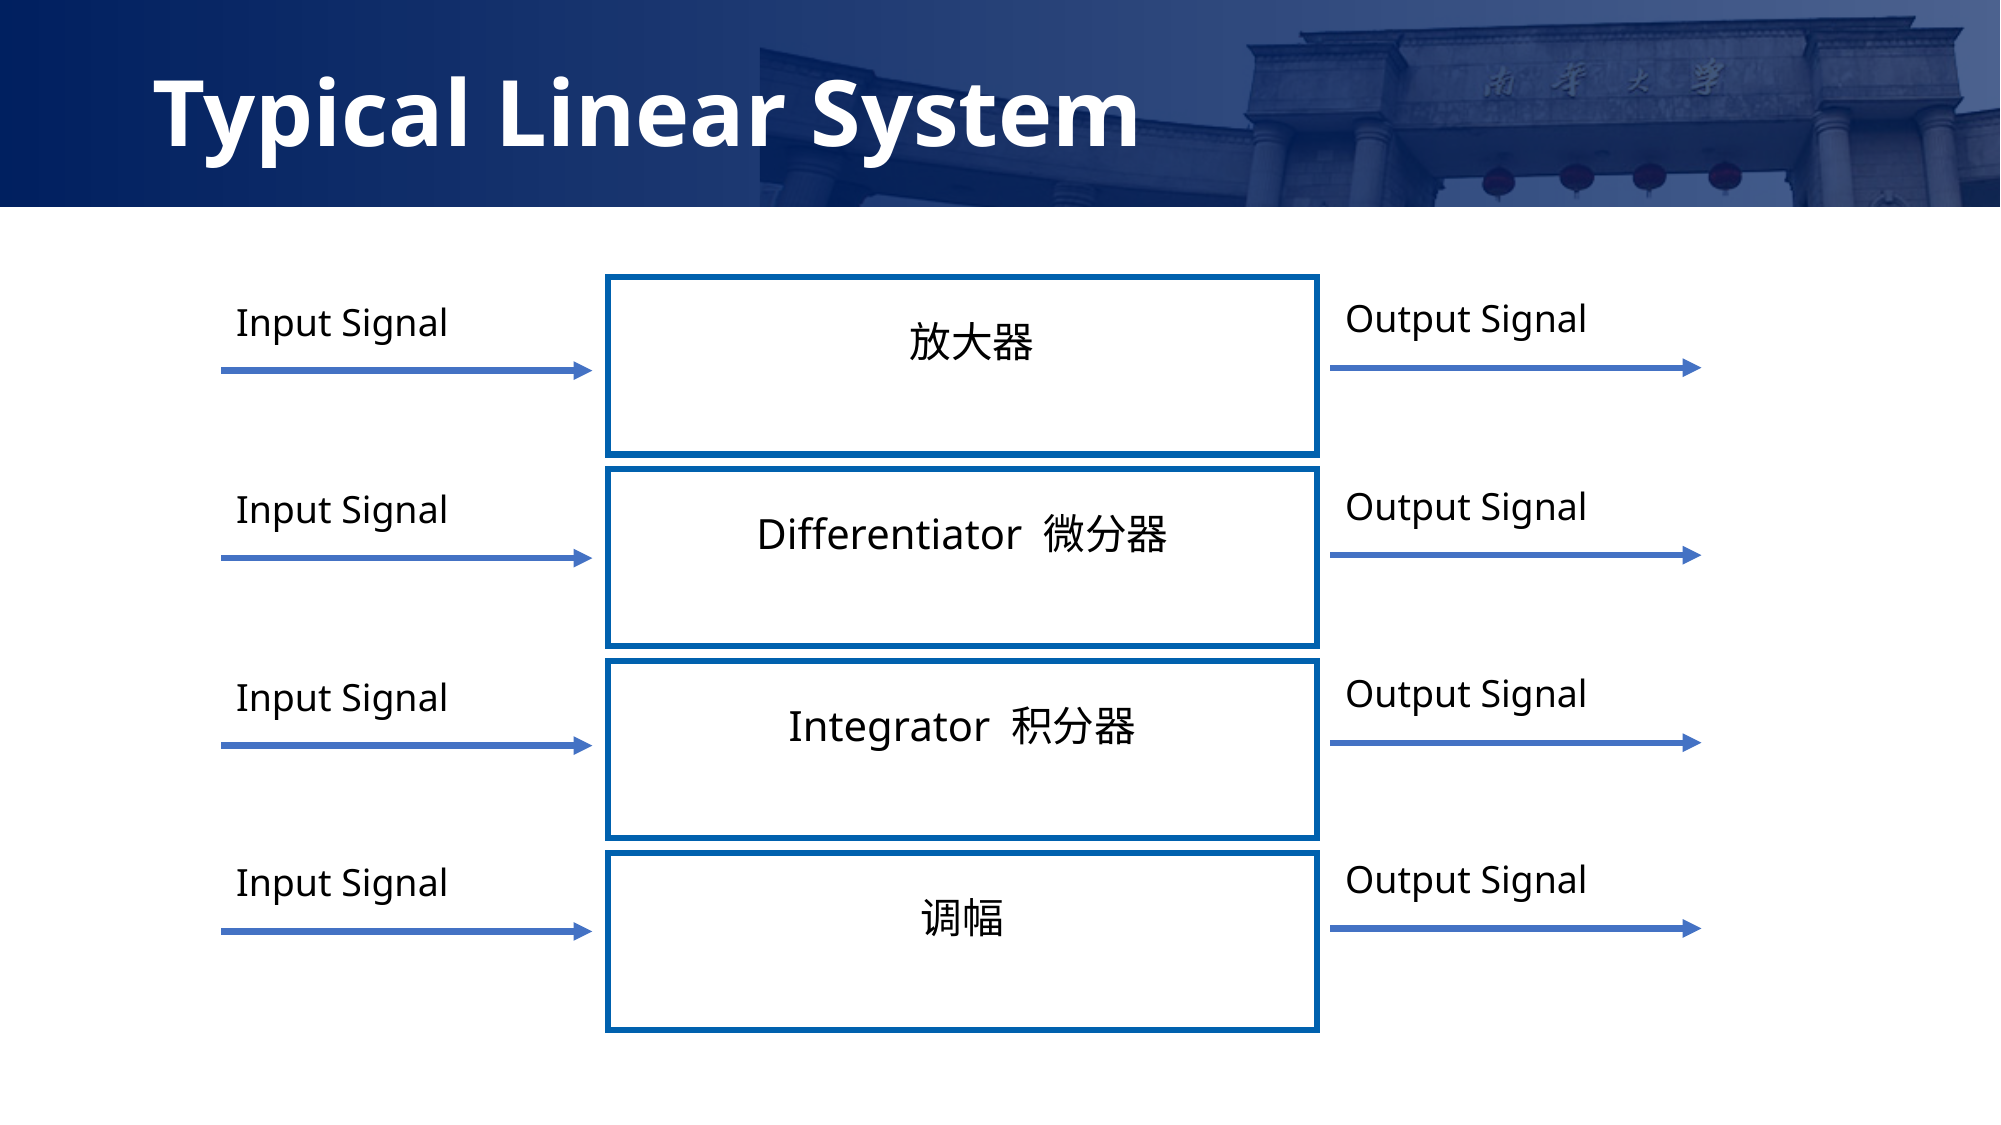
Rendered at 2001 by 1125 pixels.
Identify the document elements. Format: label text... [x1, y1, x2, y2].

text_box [221, 277, 1733, 1031]
text_box Typical Linear System [137, 59, 2000, 278]
